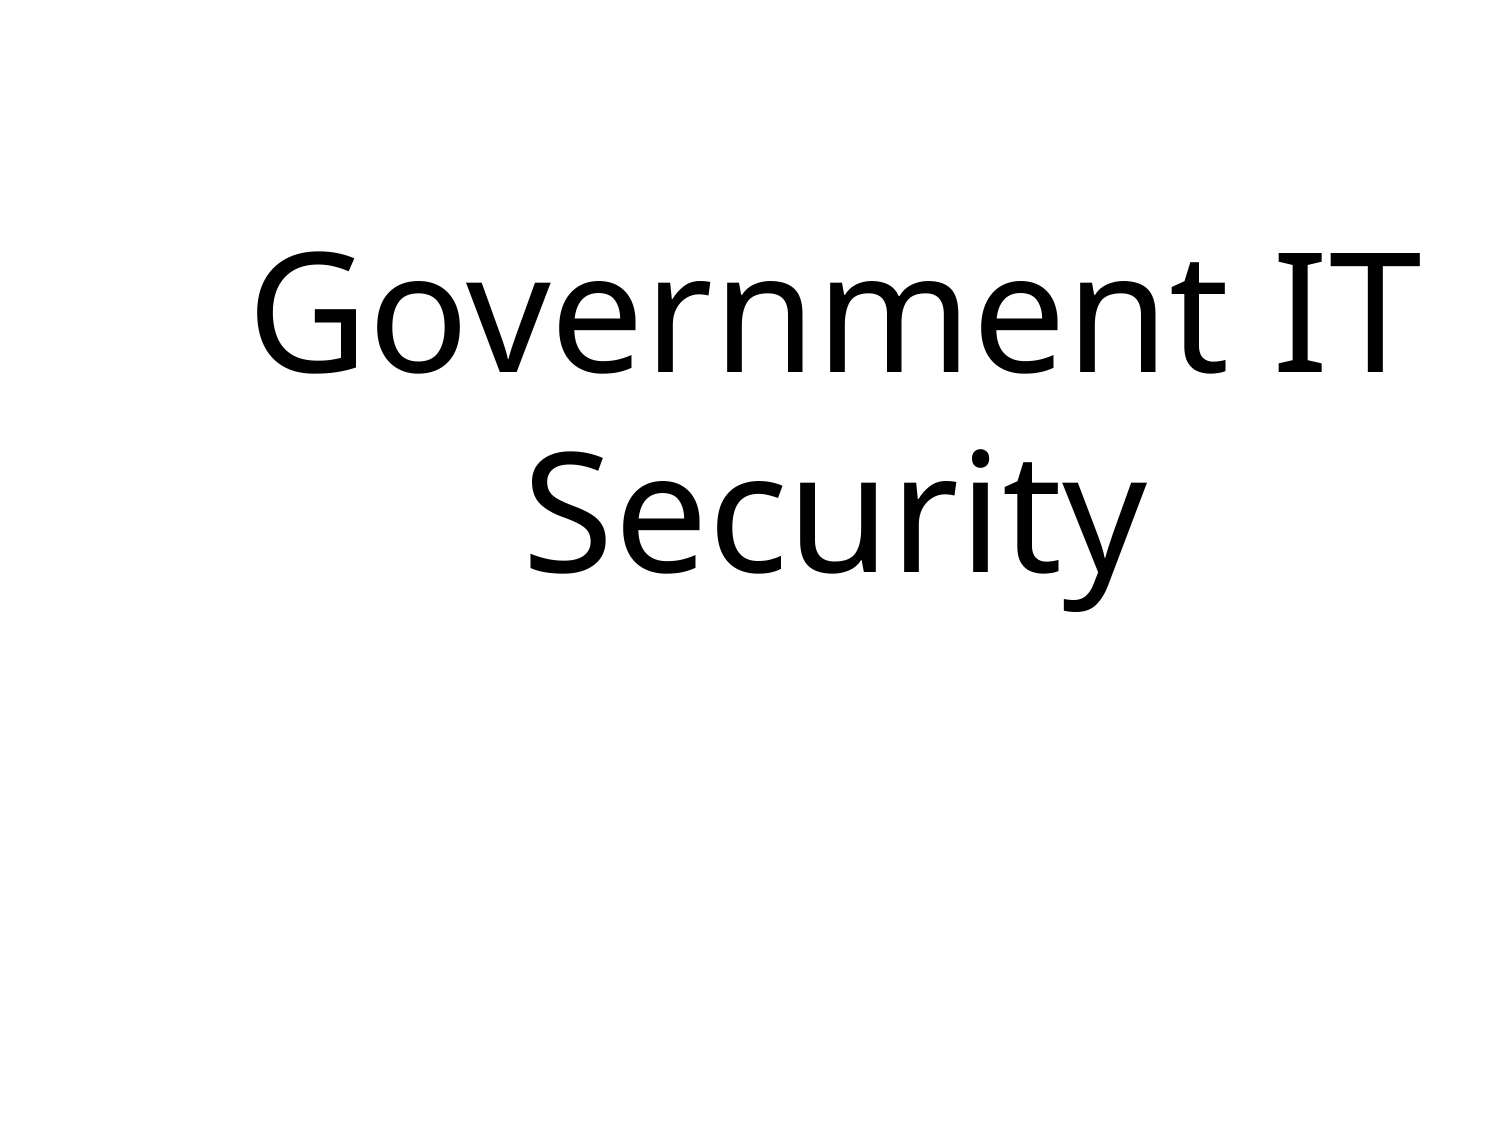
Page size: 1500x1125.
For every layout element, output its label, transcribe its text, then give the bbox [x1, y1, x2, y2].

title Government IT Security [101, 263, 1500, 548]
